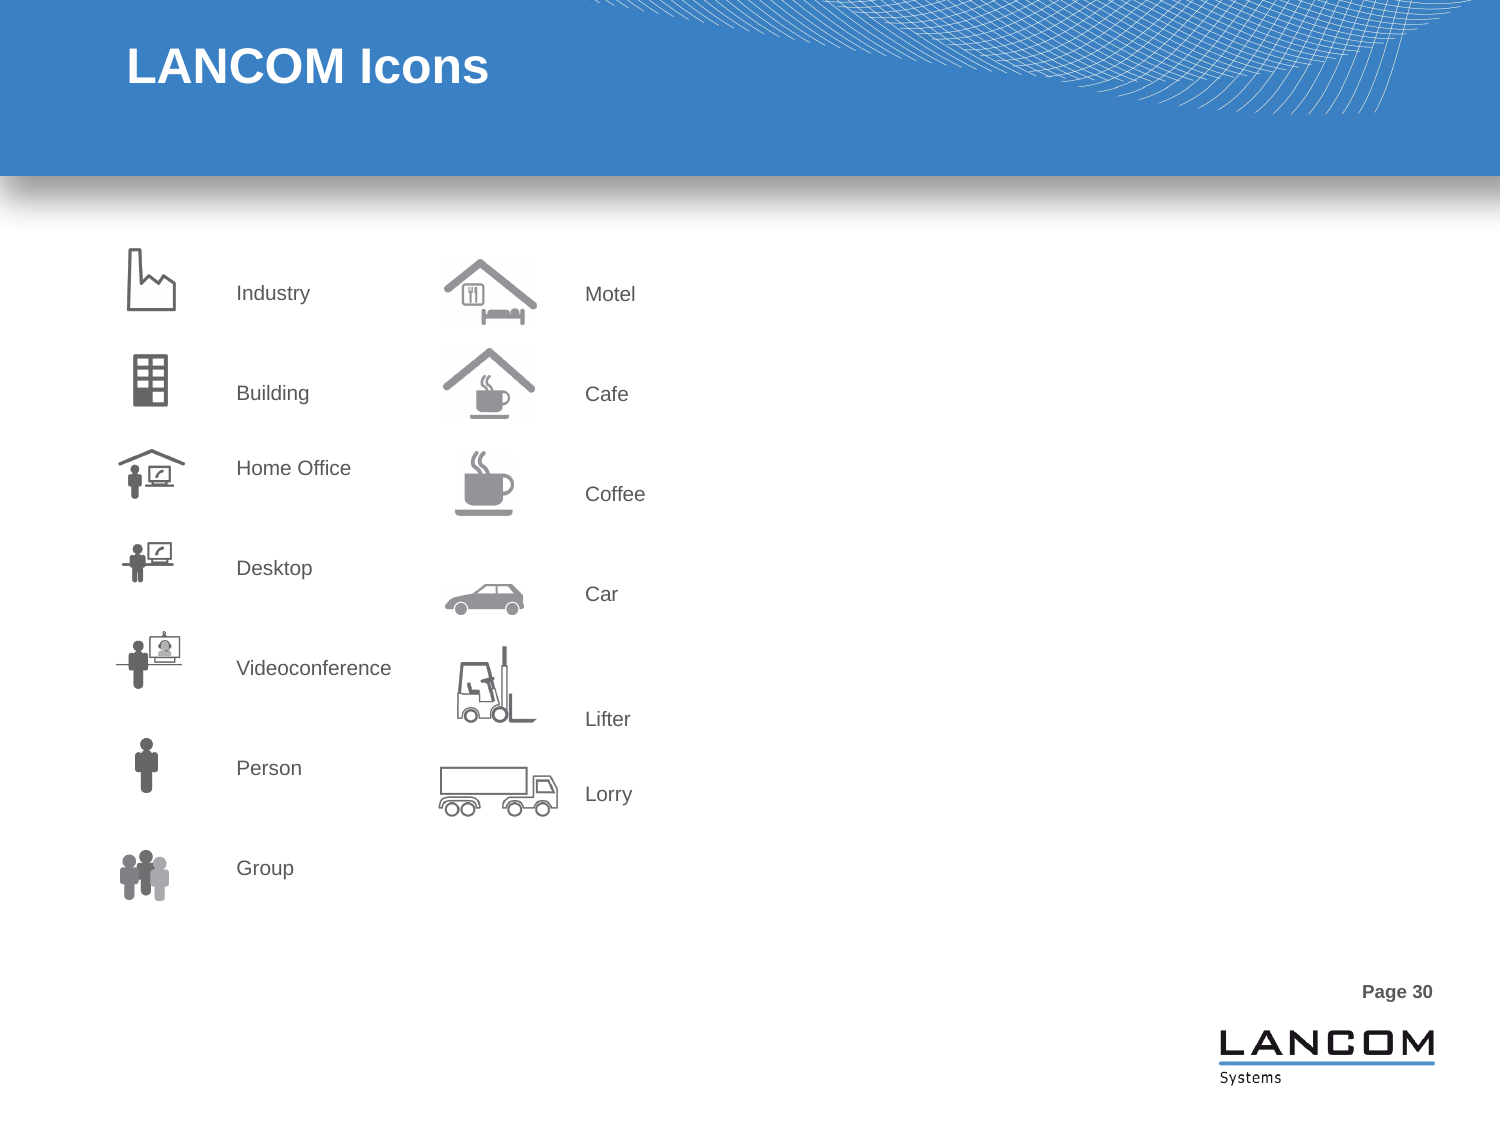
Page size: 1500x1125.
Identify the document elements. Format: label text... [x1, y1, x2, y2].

picture [116, 631, 183, 689]
picture [444, 584, 524, 615]
picture [134, 738, 158, 793]
text_box Motel Cafe Coffee Car Lifter Lorry [570, 273, 662, 838]
picture [455, 451, 515, 516]
picture [120, 850, 169, 902]
picture [116, 448, 186, 499]
picture [121, 542, 175, 583]
text_box Industry Building Home Office Desktop Videoconference Person Group [221, 247, 407, 887]
picture [457, 646, 537, 724]
picture [0, 0, 1500, 176]
picture [442, 348, 535, 419]
picture [444, 258, 537, 326]
picture [132, 354, 168, 407]
picture [126, 248, 176, 312]
picture [438, 765, 558, 818]
picture [1218, 1030, 1435, 1086]
title LANCOM Icons [126, 18, 1196, 146]
